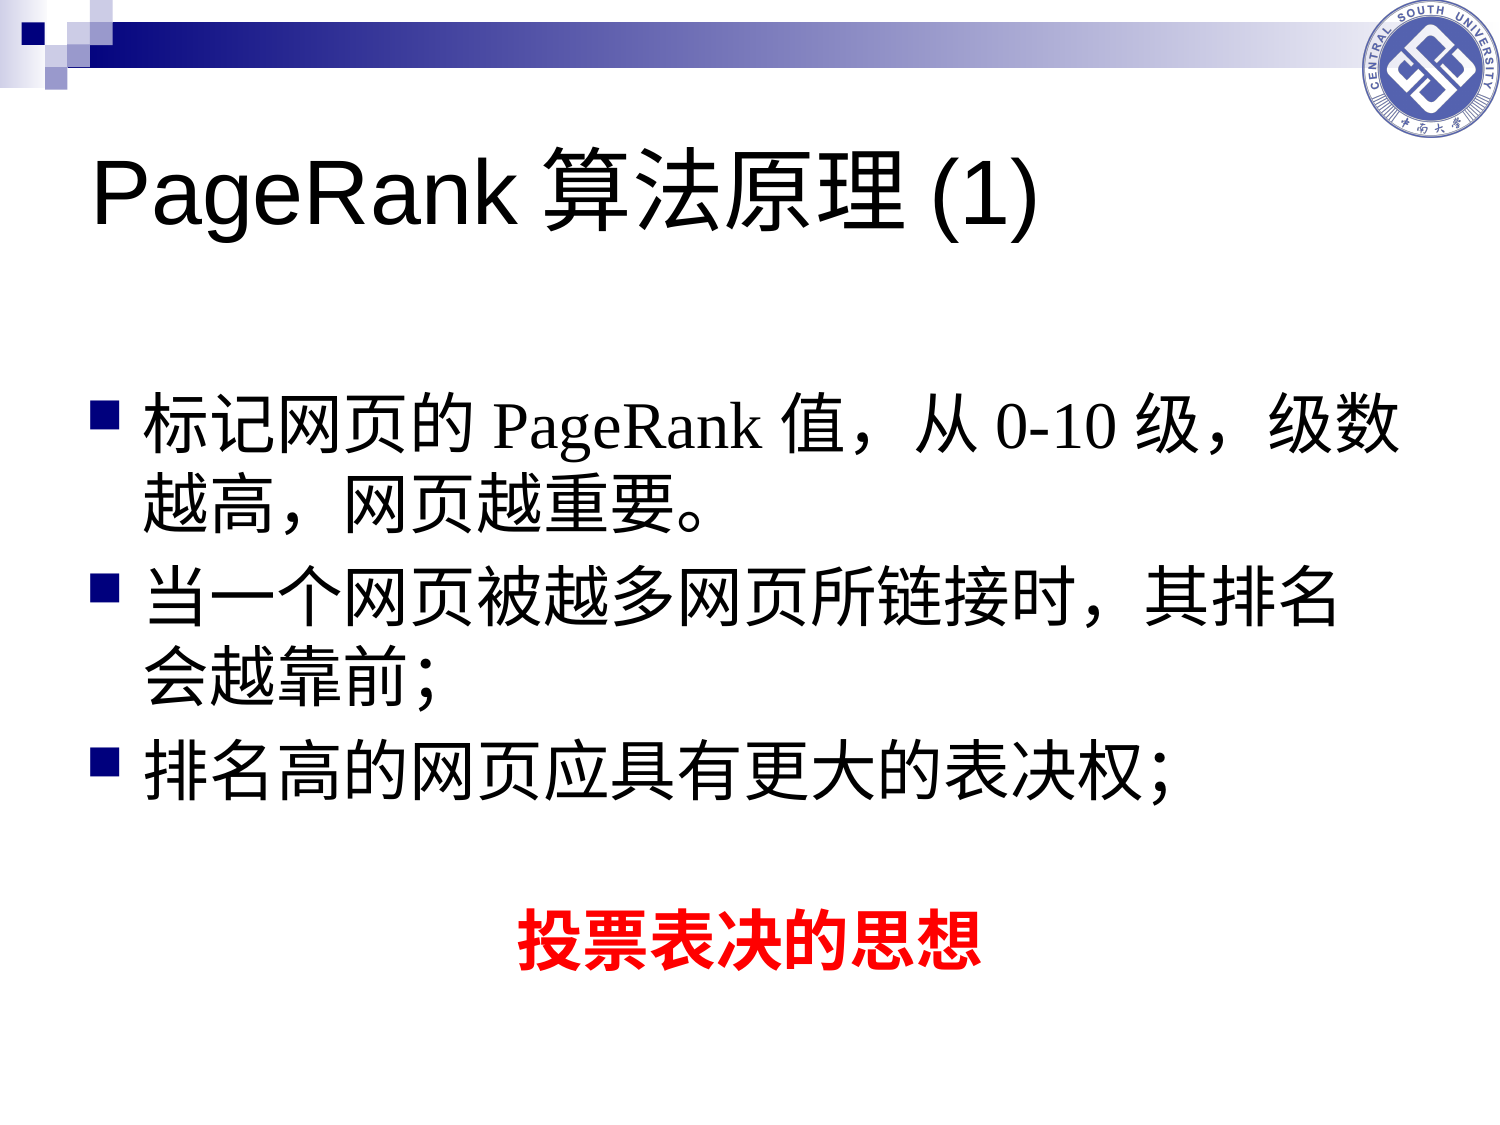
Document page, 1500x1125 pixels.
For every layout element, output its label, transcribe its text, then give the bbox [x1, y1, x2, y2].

list 标记网页的PageRank值，从0-10级，级数越高，网页越重要。 当一个网页被越多网页所链接时，其排名会越靠前； 排名高的网页应具有更大的表决权； [71, 290, 1422, 988]
text_box 投票表决的思想 [501, 891, 999, 987]
picture [1362, 0, 1500, 138]
title PageRank算法原理(1) [75, 75, 1425, 300]
